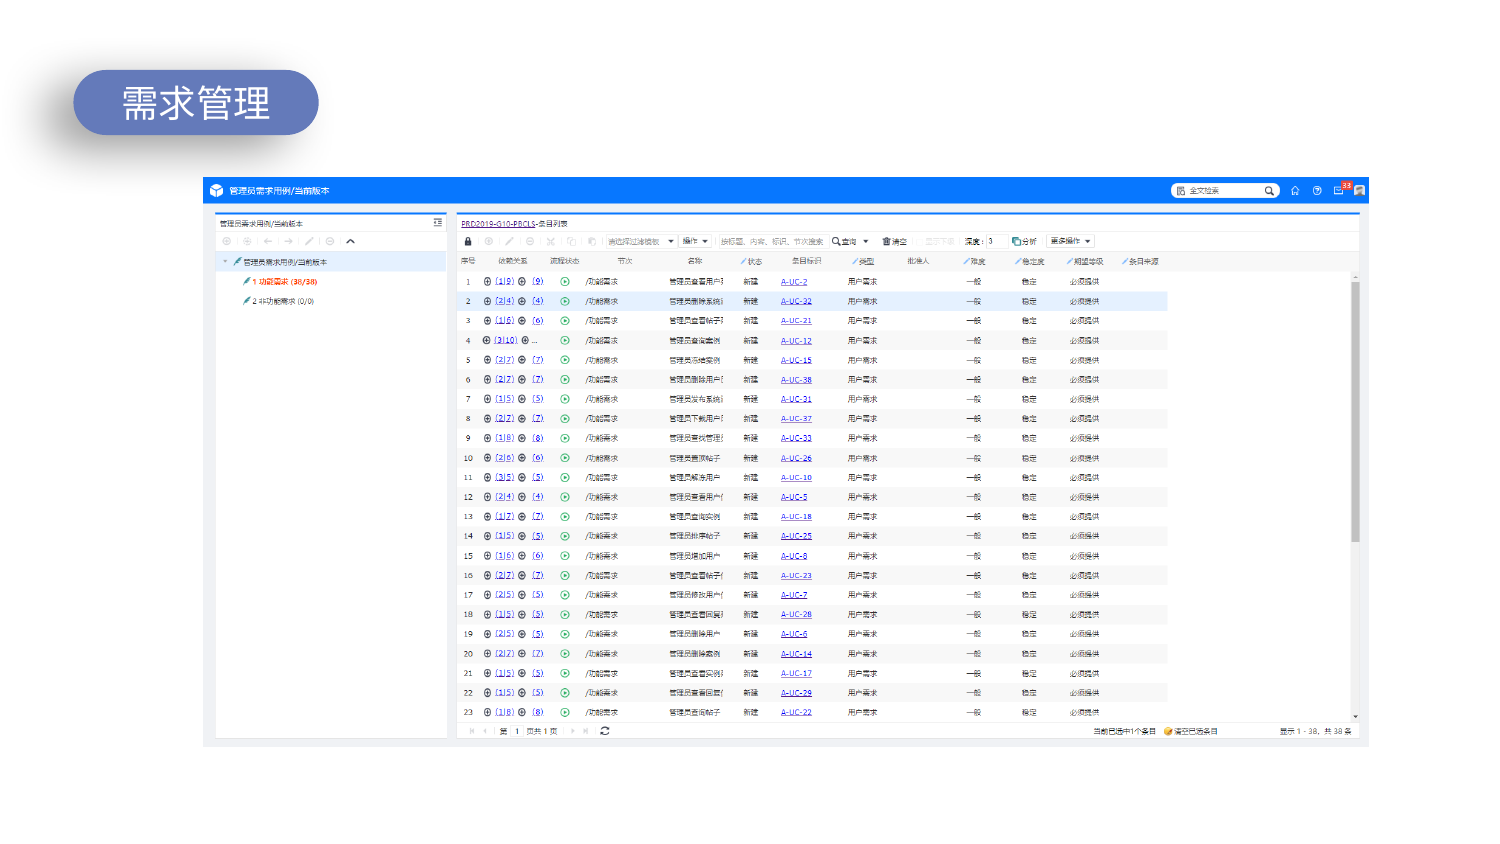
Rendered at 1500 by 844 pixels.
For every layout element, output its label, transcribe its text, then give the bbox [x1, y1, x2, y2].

text_box 需求管理 [73, 69, 319, 136]
picture [203, 177, 1369, 747]
